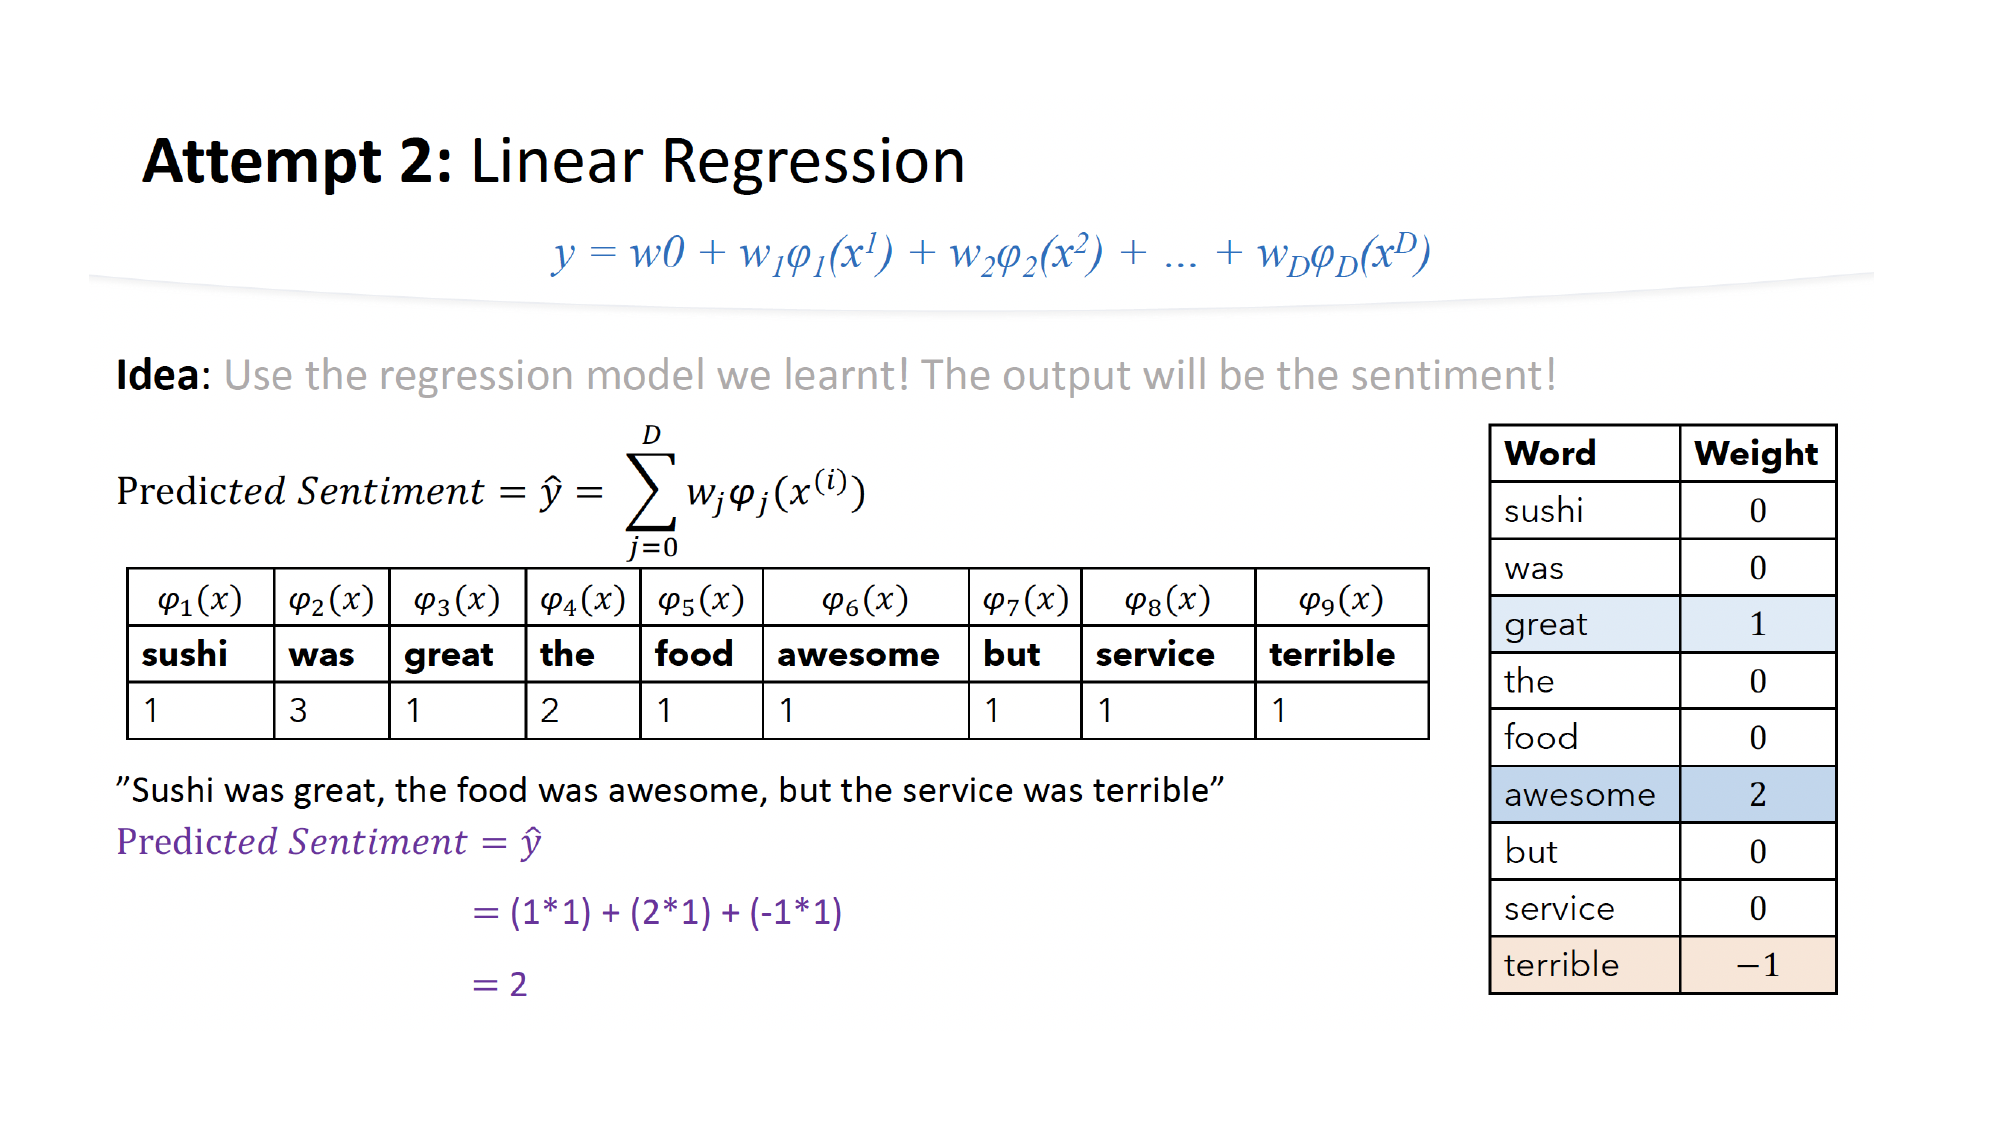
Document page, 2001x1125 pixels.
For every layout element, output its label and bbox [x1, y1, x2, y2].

picture [89, 93, 1875, 1032]
